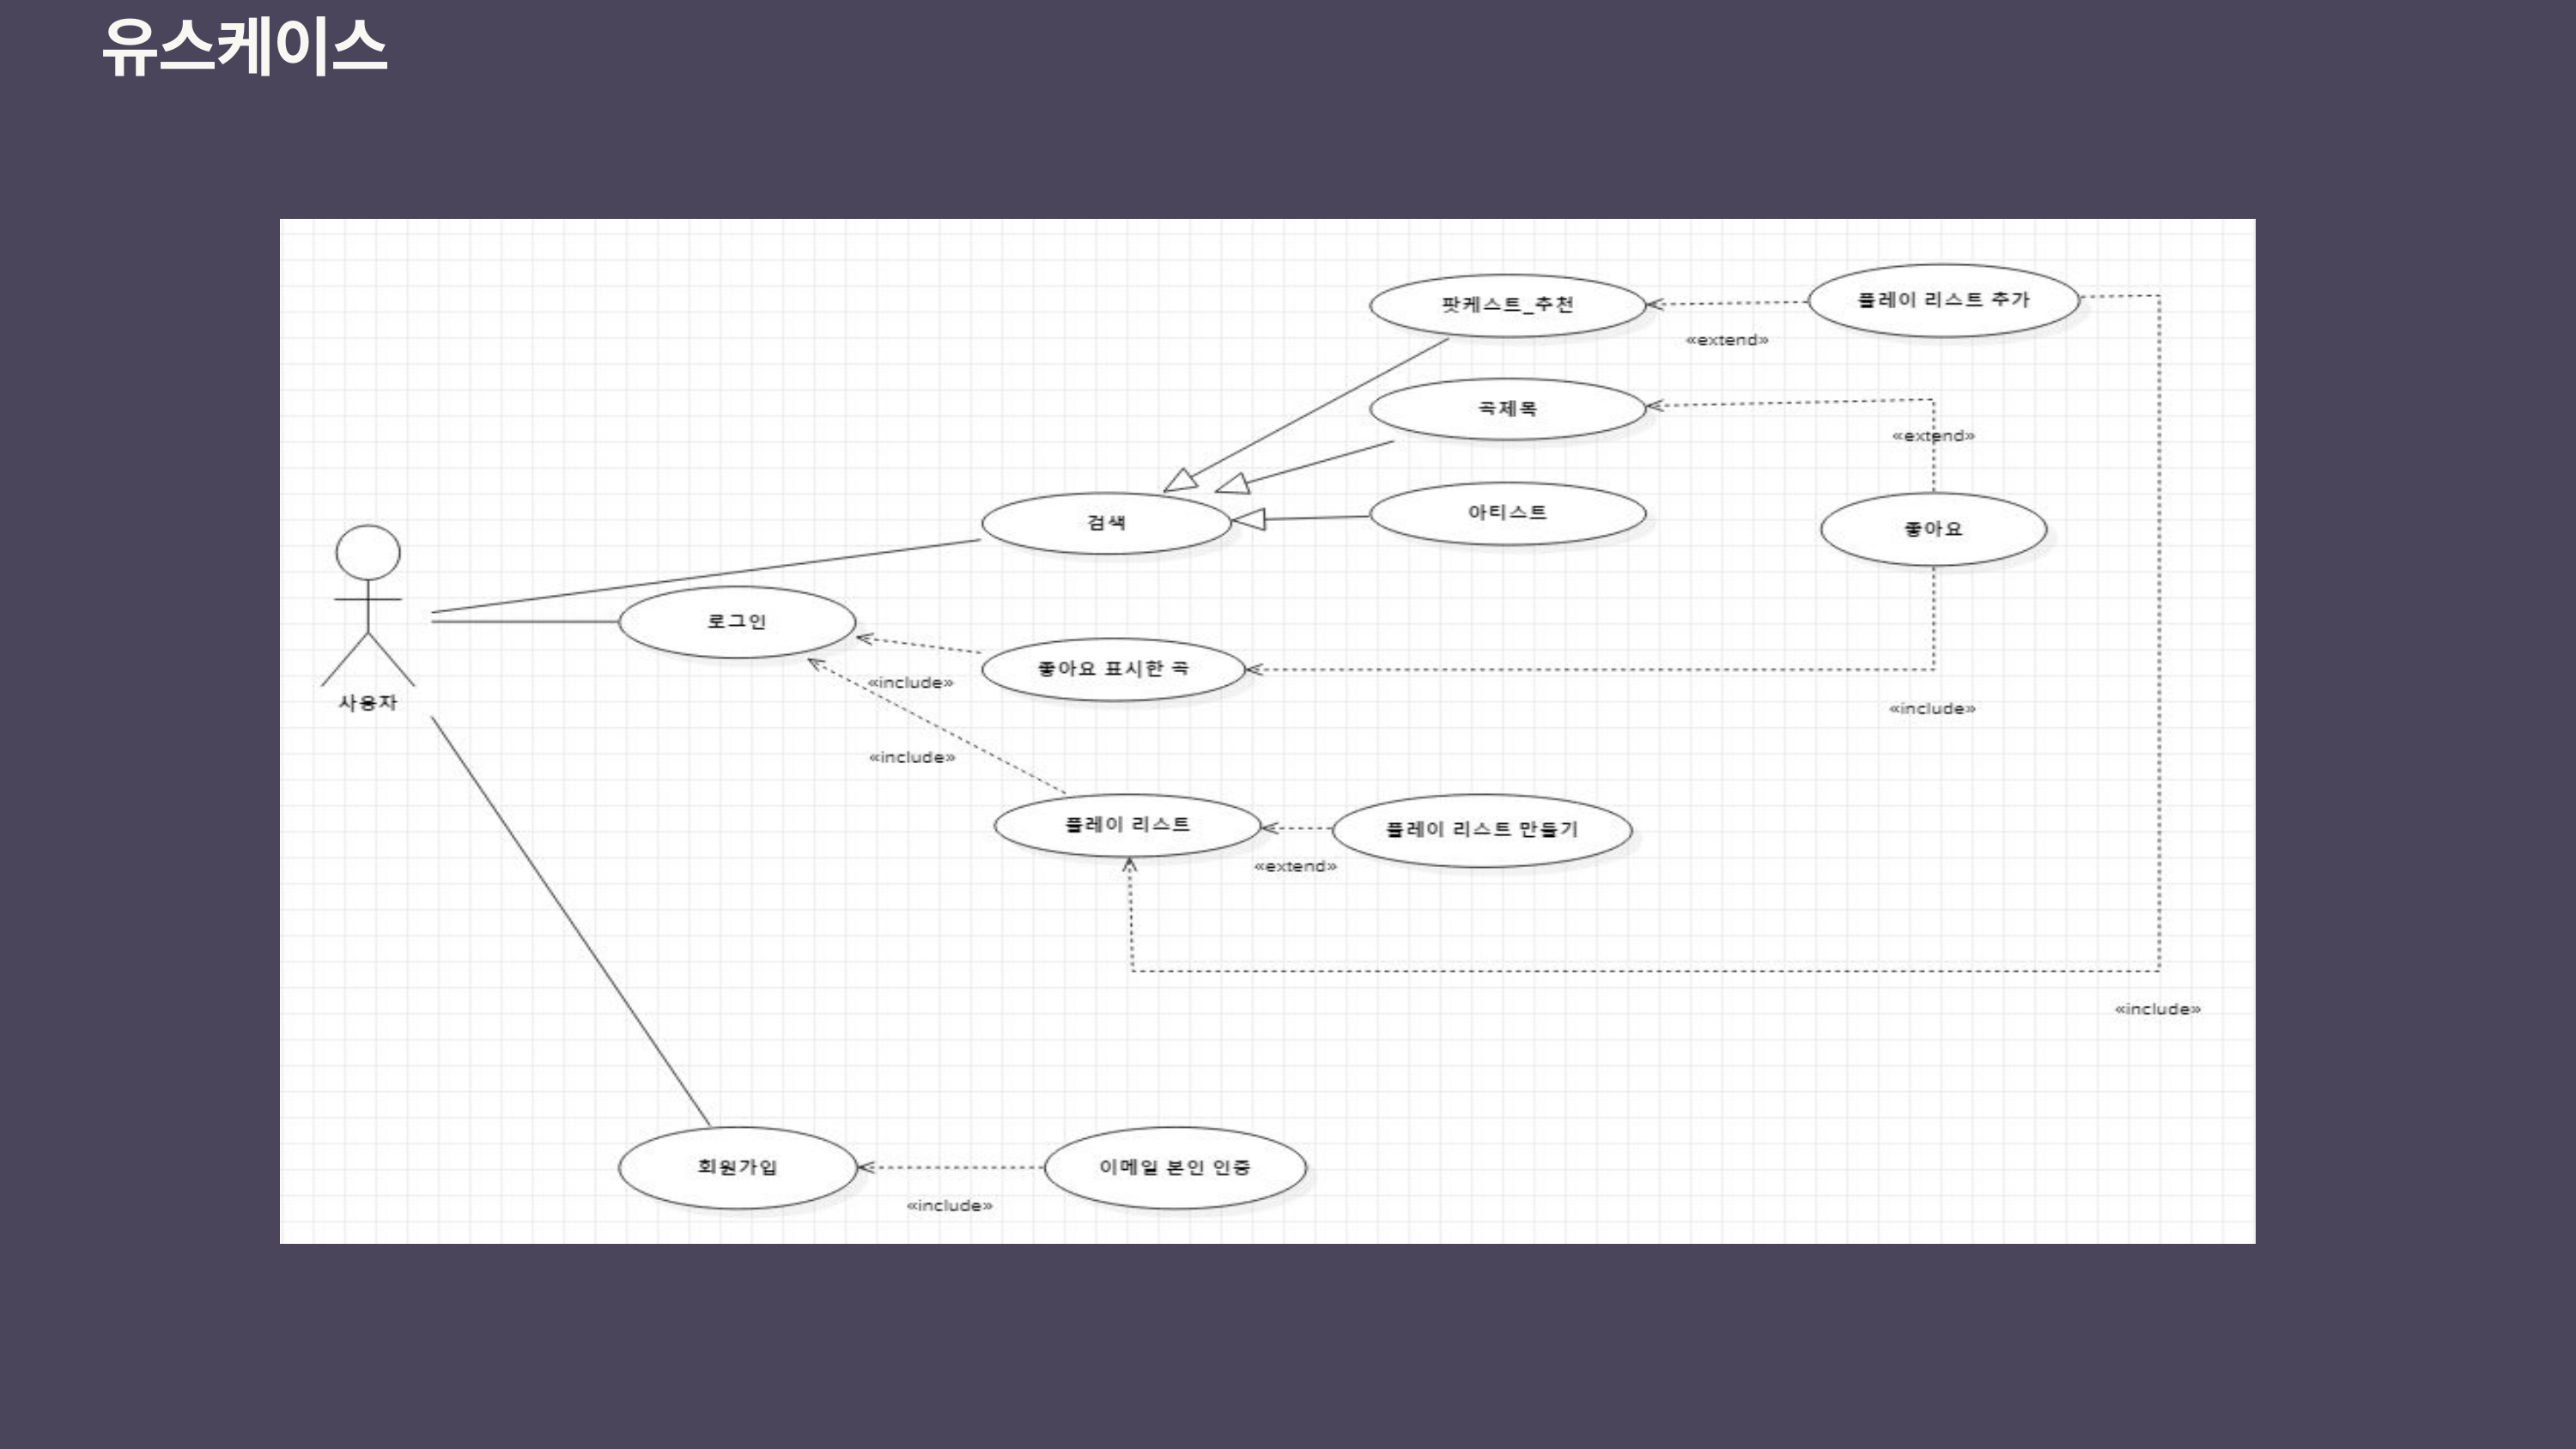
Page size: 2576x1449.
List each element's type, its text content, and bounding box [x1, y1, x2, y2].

picture [280, 219, 2256, 1244]
text_box 유스케이스 [88, 0, 536, 177]
